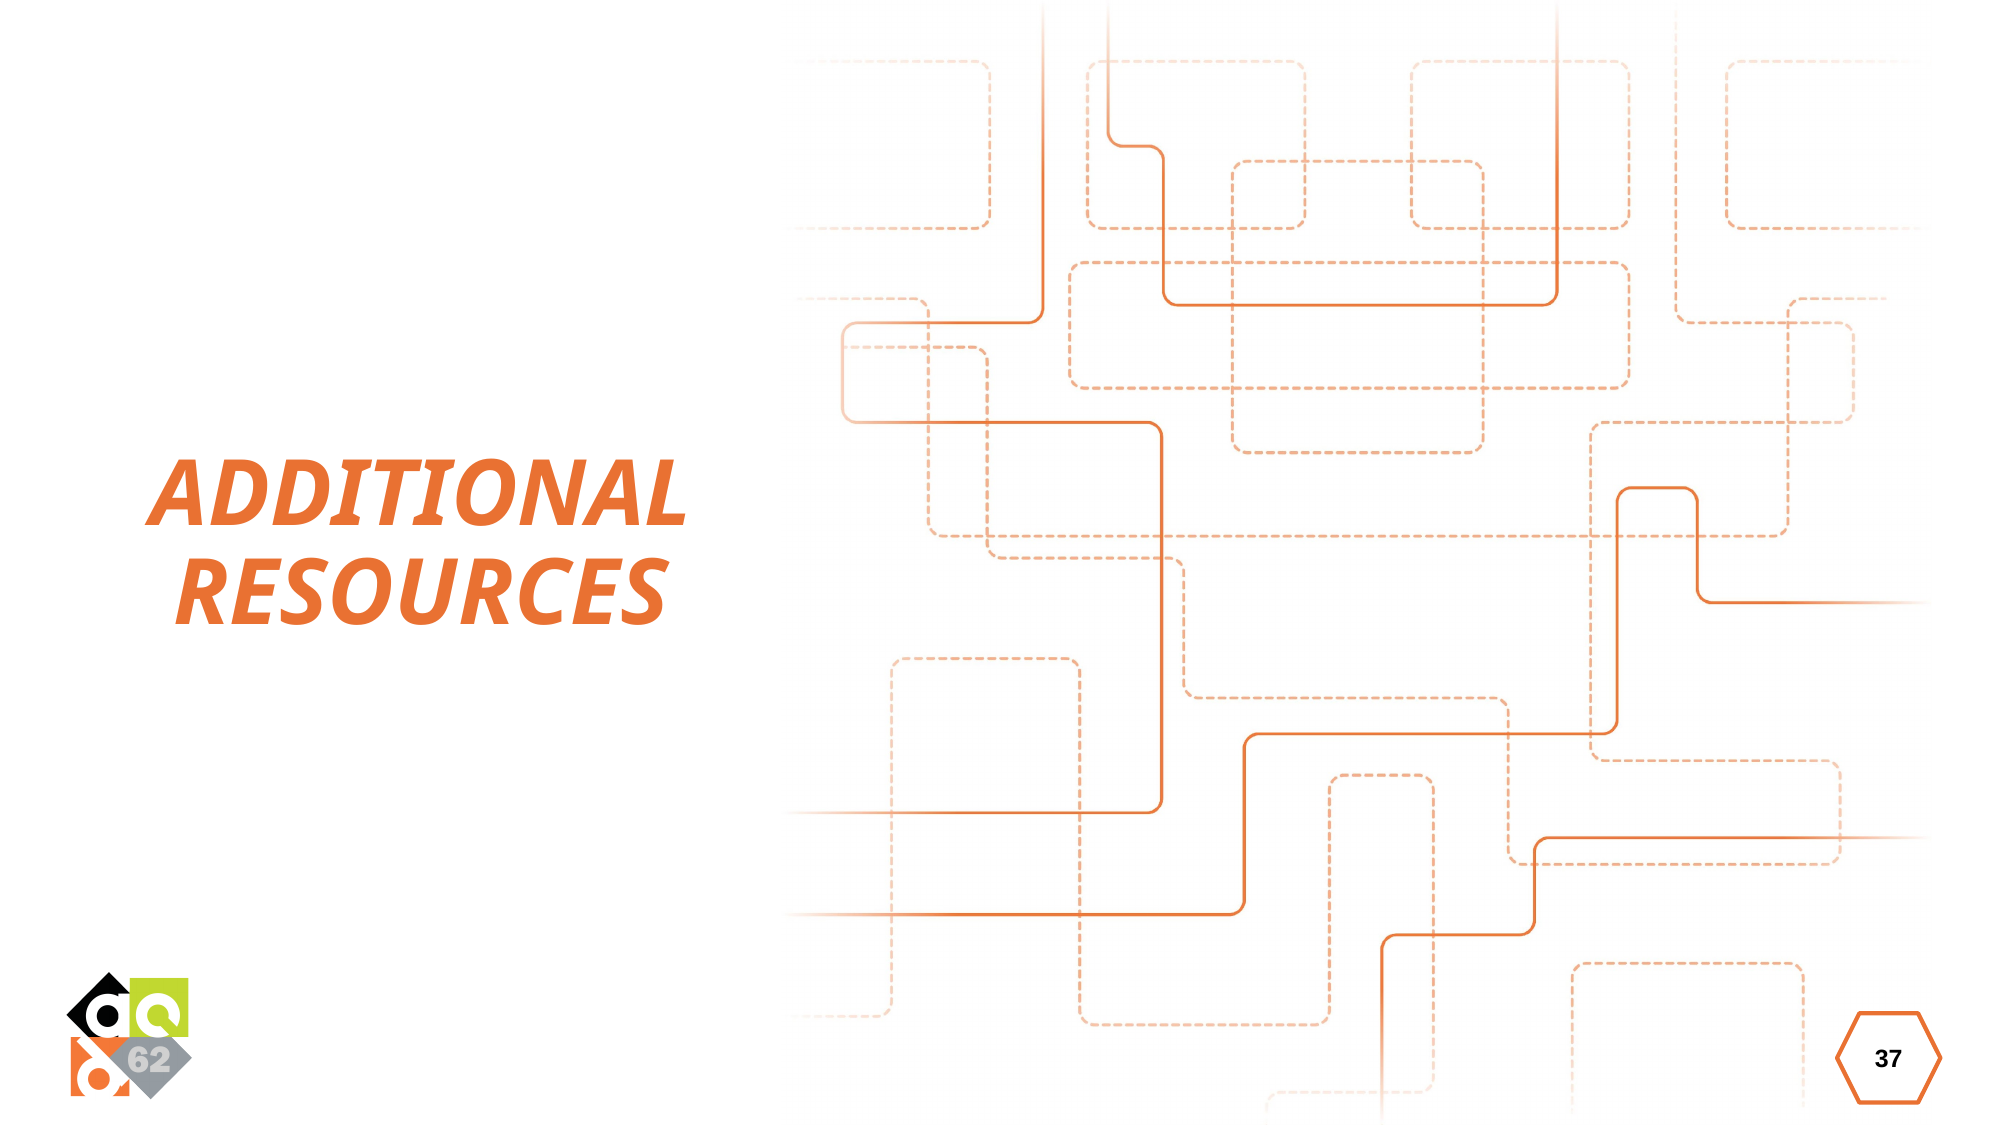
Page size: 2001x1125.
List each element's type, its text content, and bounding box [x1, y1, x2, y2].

slide_number 37 [1835, 1011, 1943, 1105]
title ADDITIONAL RESOURCES [0, 356, 872, 652]
picture [781, 0, 1932, 1125]
picture [41, 948, 218, 1125]
